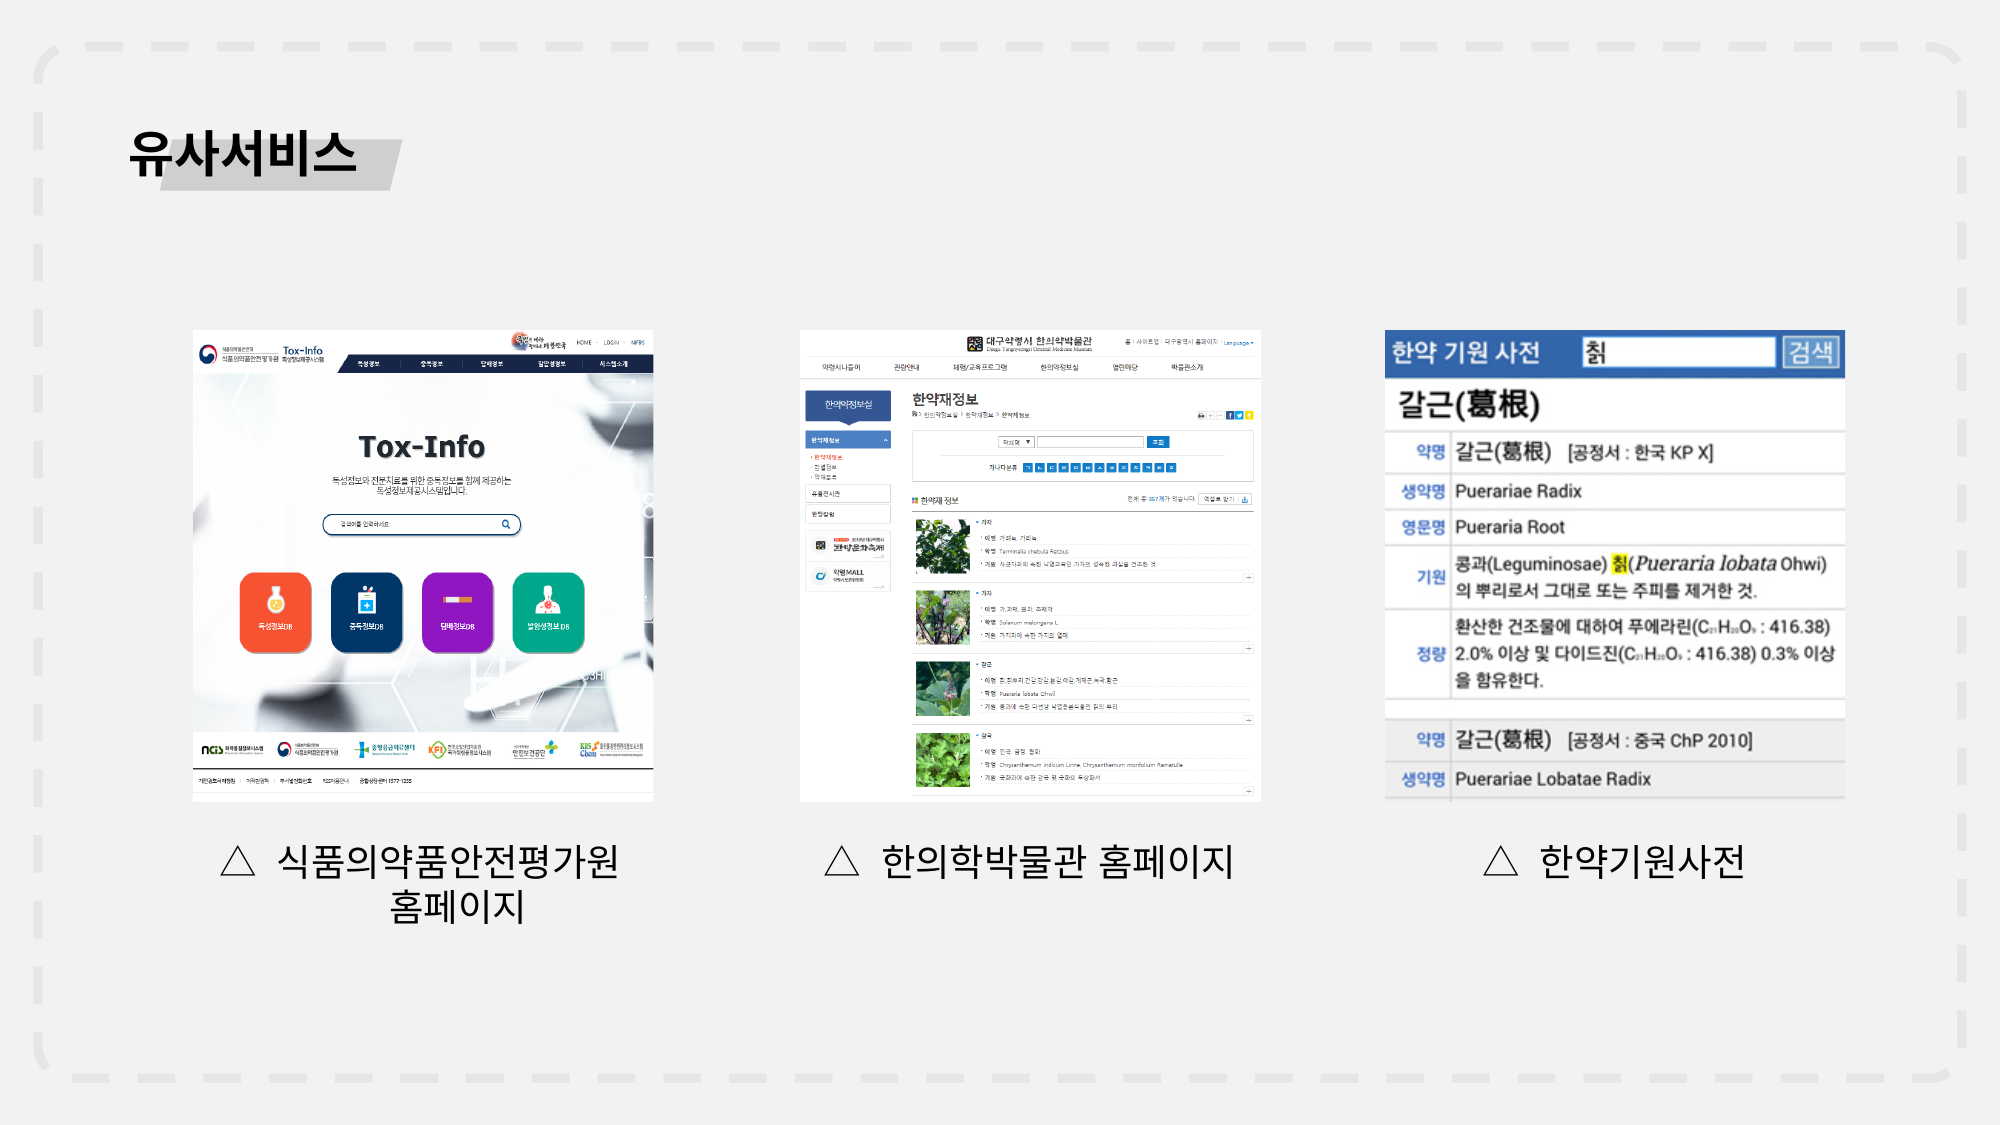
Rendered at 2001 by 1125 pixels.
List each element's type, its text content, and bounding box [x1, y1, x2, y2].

picture [800, 330, 1261, 802]
text_box 유사서비스 [114, 115, 374, 191]
text_box △ 식품의약품안전평가원 홈페이지 [204, 832, 637, 937]
picture [1385, 330, 1846, 802]
text_box △ 한의학박물관 홈페이지 [809, 832, 1252, 892]
text_box [36, 45, 1963, 1080]
text_box △ 한약기원사전 [1468, 832, 1762, 892]
picture [193, 330, 654, 802]
